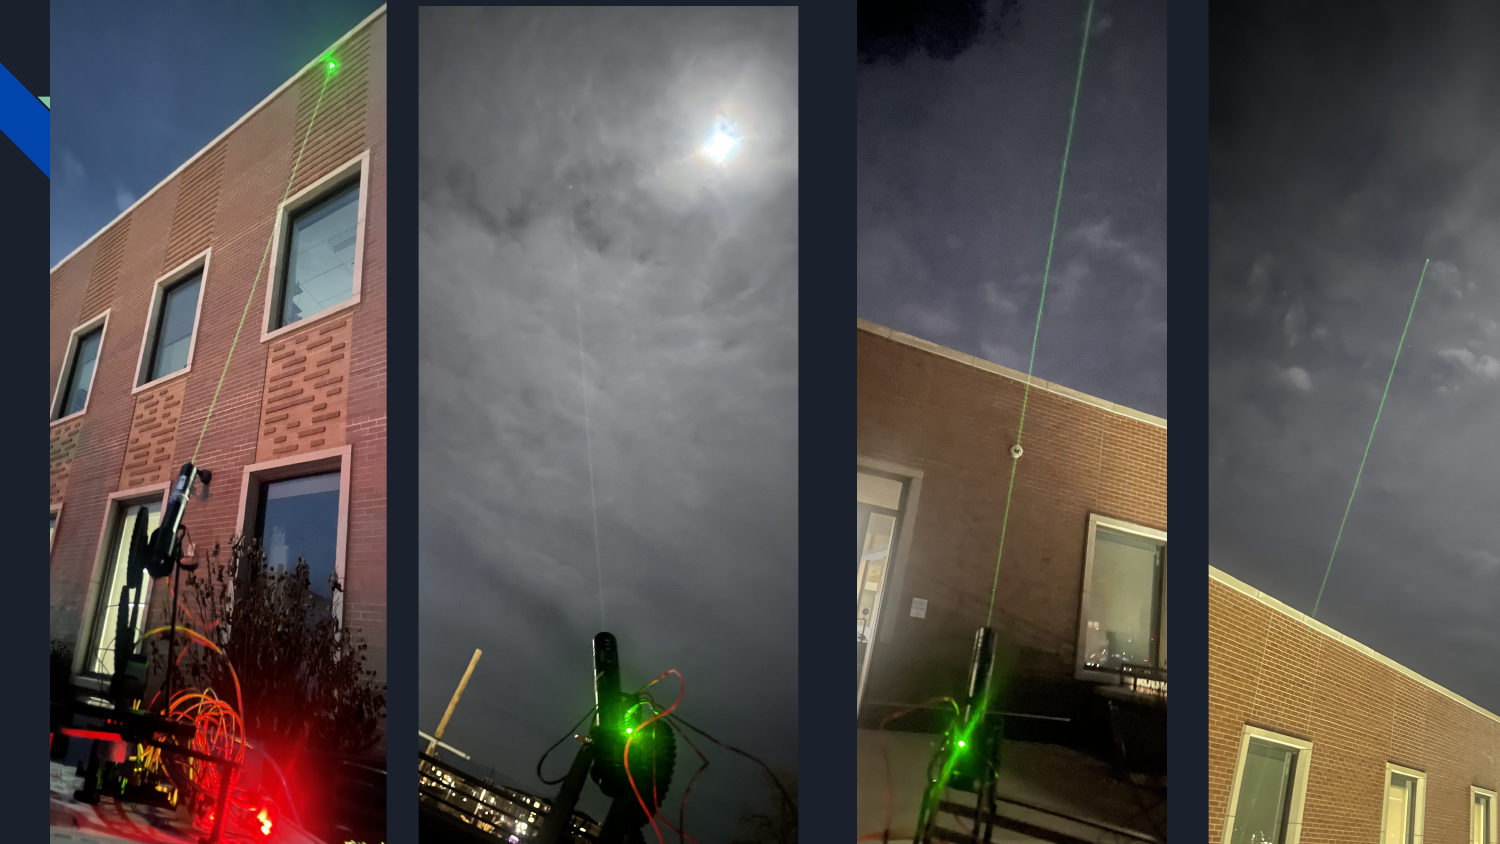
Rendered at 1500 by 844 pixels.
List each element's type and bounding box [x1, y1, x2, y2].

picture [49, 0, 387, 844]
picture [418, 6, 799, 844]
picture [856, 0, 1167, 844]
picture [1208, 0, 1500, 844]
